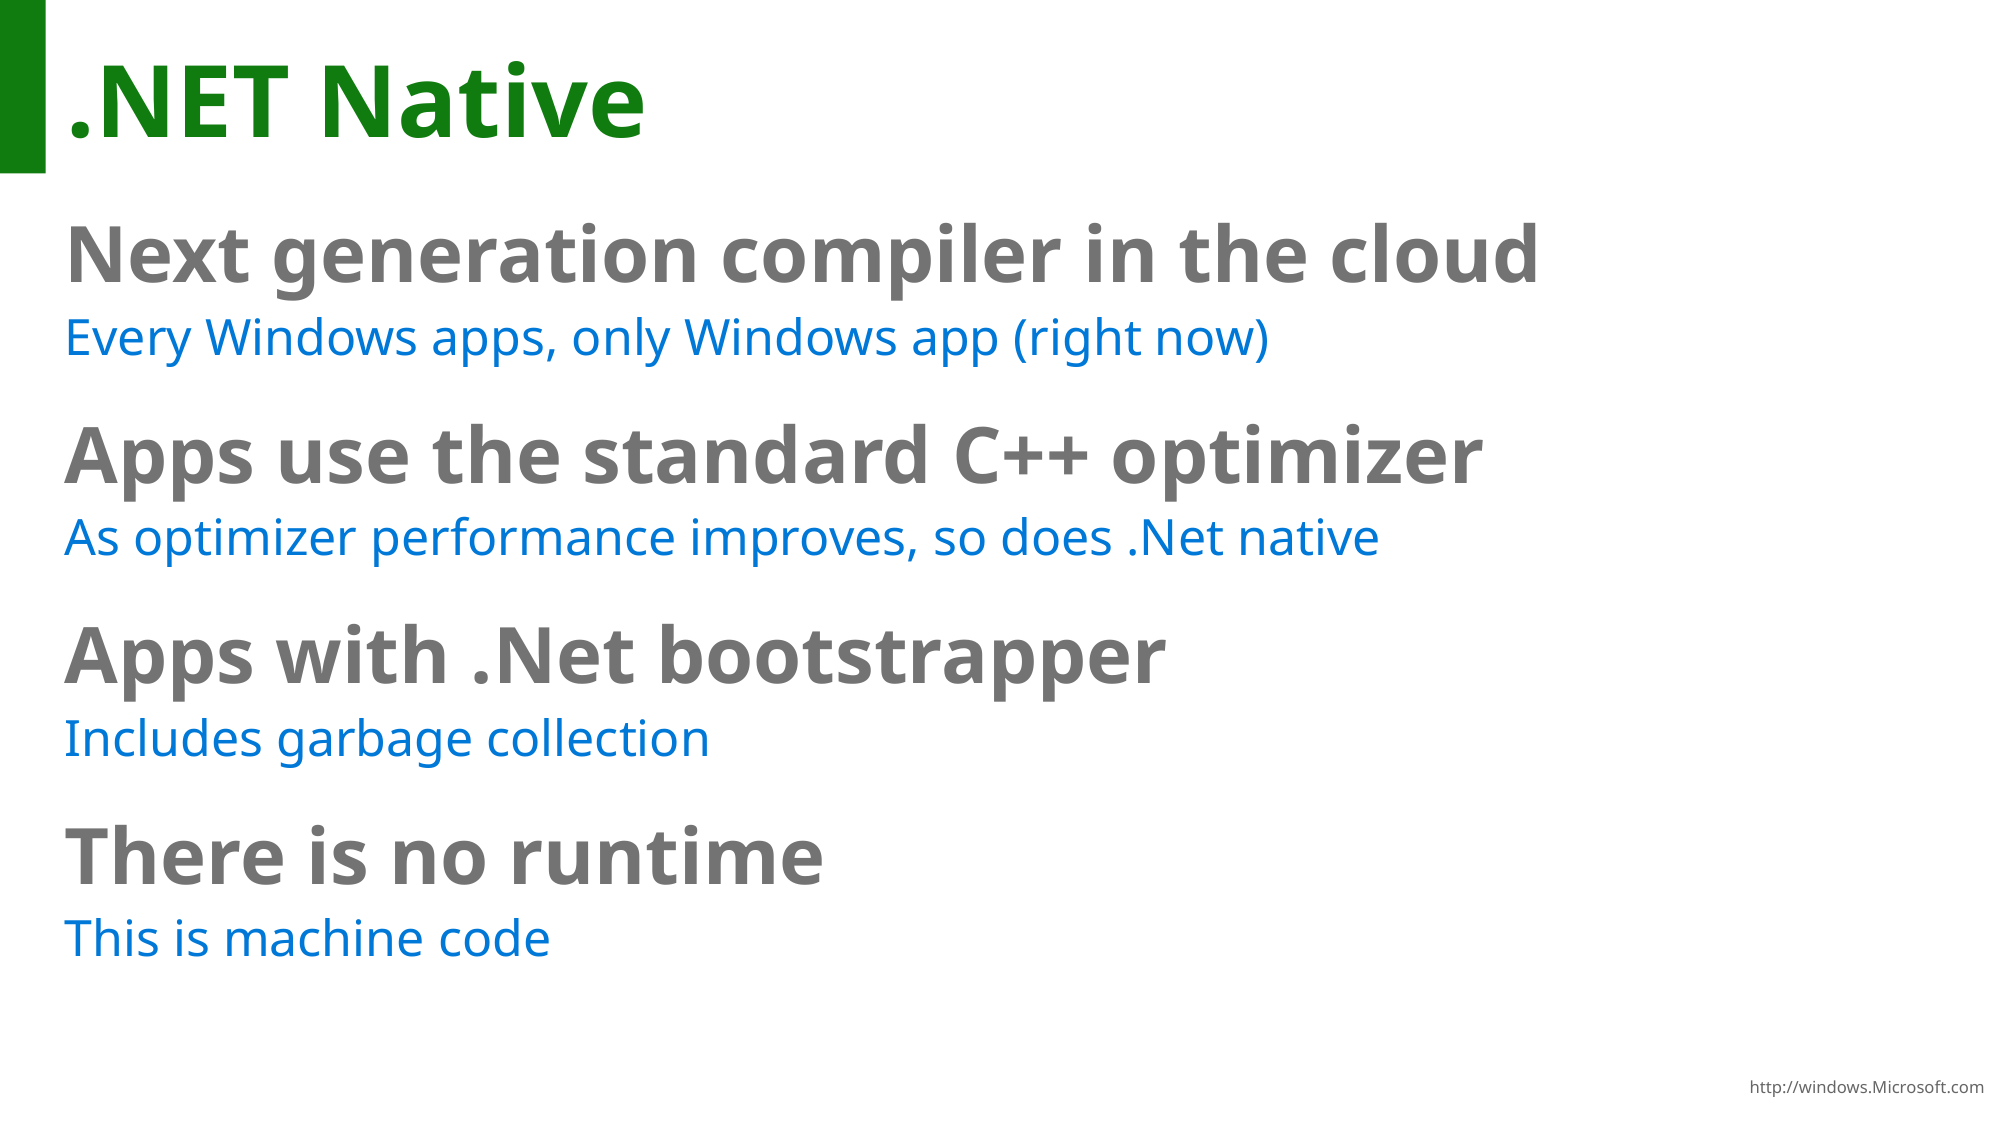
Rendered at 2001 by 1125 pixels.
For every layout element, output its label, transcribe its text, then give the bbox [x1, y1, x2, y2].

list Next generation compiler in the cloud Every Windows apps, only Windows app (right now) Apps use the standard C++ optimizer As optimizer performance improves, so does .Net native Apps with .Net bootstrapper Includes garbage collection There is no runtime This is machine code [42, 197, 2000, 1125]
text_box [68, 256, 1687, 551]
title .NET Native [44, 33, 1956, 195]
